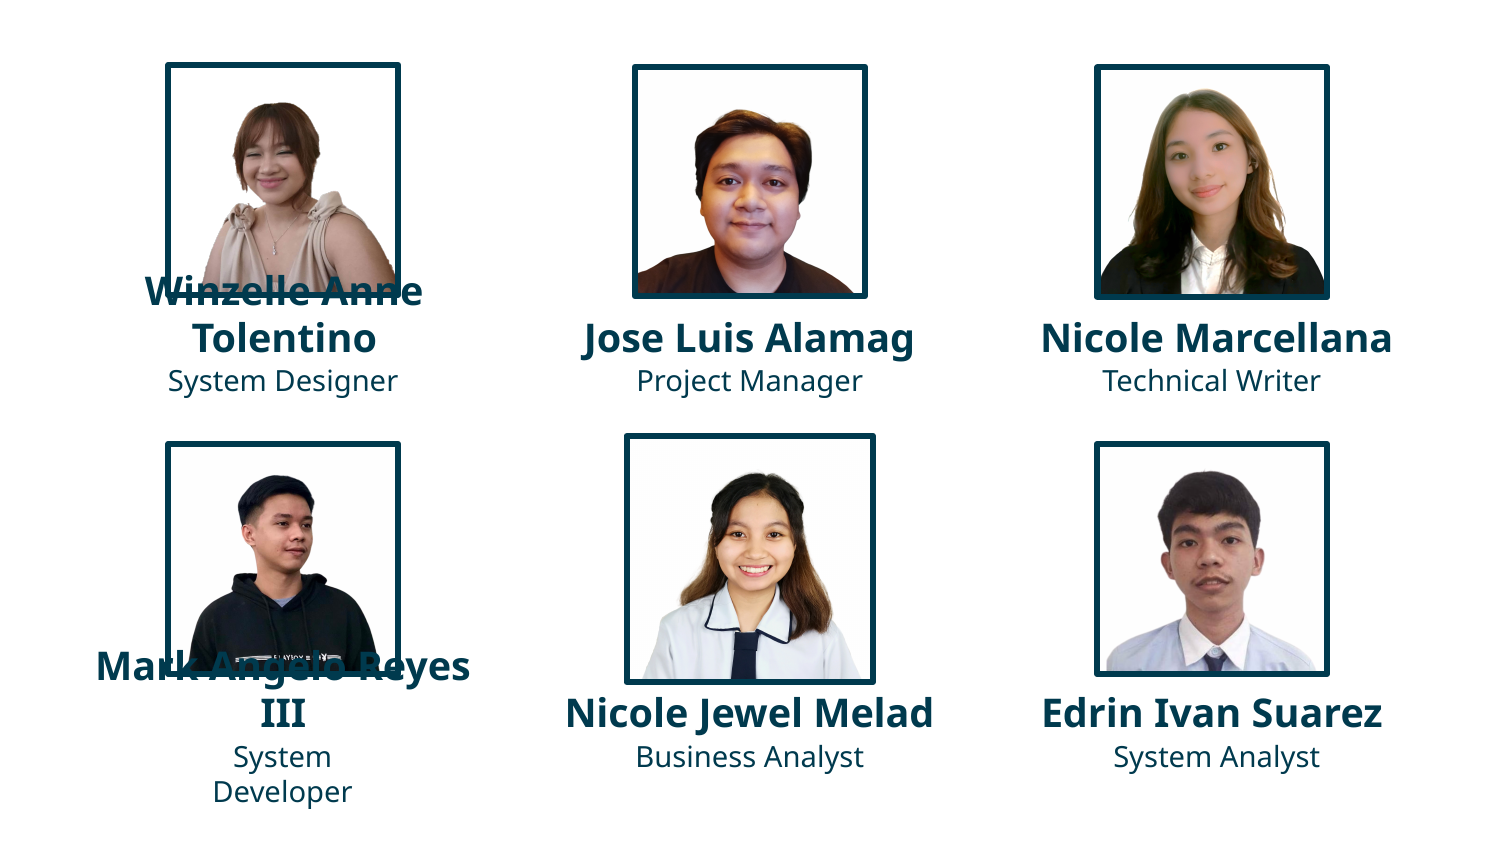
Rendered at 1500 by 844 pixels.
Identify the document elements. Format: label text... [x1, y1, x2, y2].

picture [331, 664, 338, 670]
text_box Nicole Jewel Melad [528, 687, 972, 751]
text_box System Designer [146, 347, 421, 417]
text_box System Analyst [1079, 751, 1354, 794]
picture [1102, 71, 1323, 293]
picture [172, 448, 394, 670]
text_box Business Analyst [612, 751, 887, 794]
text_box Technical Writer [1075, 376, 1349, 417]
picture [631, 440, 869, 678]
text_box Winzelle Anne Tolentino [63, 312, 506, 376]
text_box Project Manager [612, 376, 887, 417]
picture [172, 69, 394, 291]
picture [639, 71, 861, 292]
text_box Edrin Ivan Suarez [990, 687, 1434, 751]
text_box Jose Luis Alamag [528, 311, 972, 376]
text_box Nicole Marcellana [995, 312, 1439, 376]
text_box System Developer [145, 751, 420, 794]
picture [1101, 448, 1323, 670]
text_box Mark Angelo Reyes III [61, 687, 505, 751]
